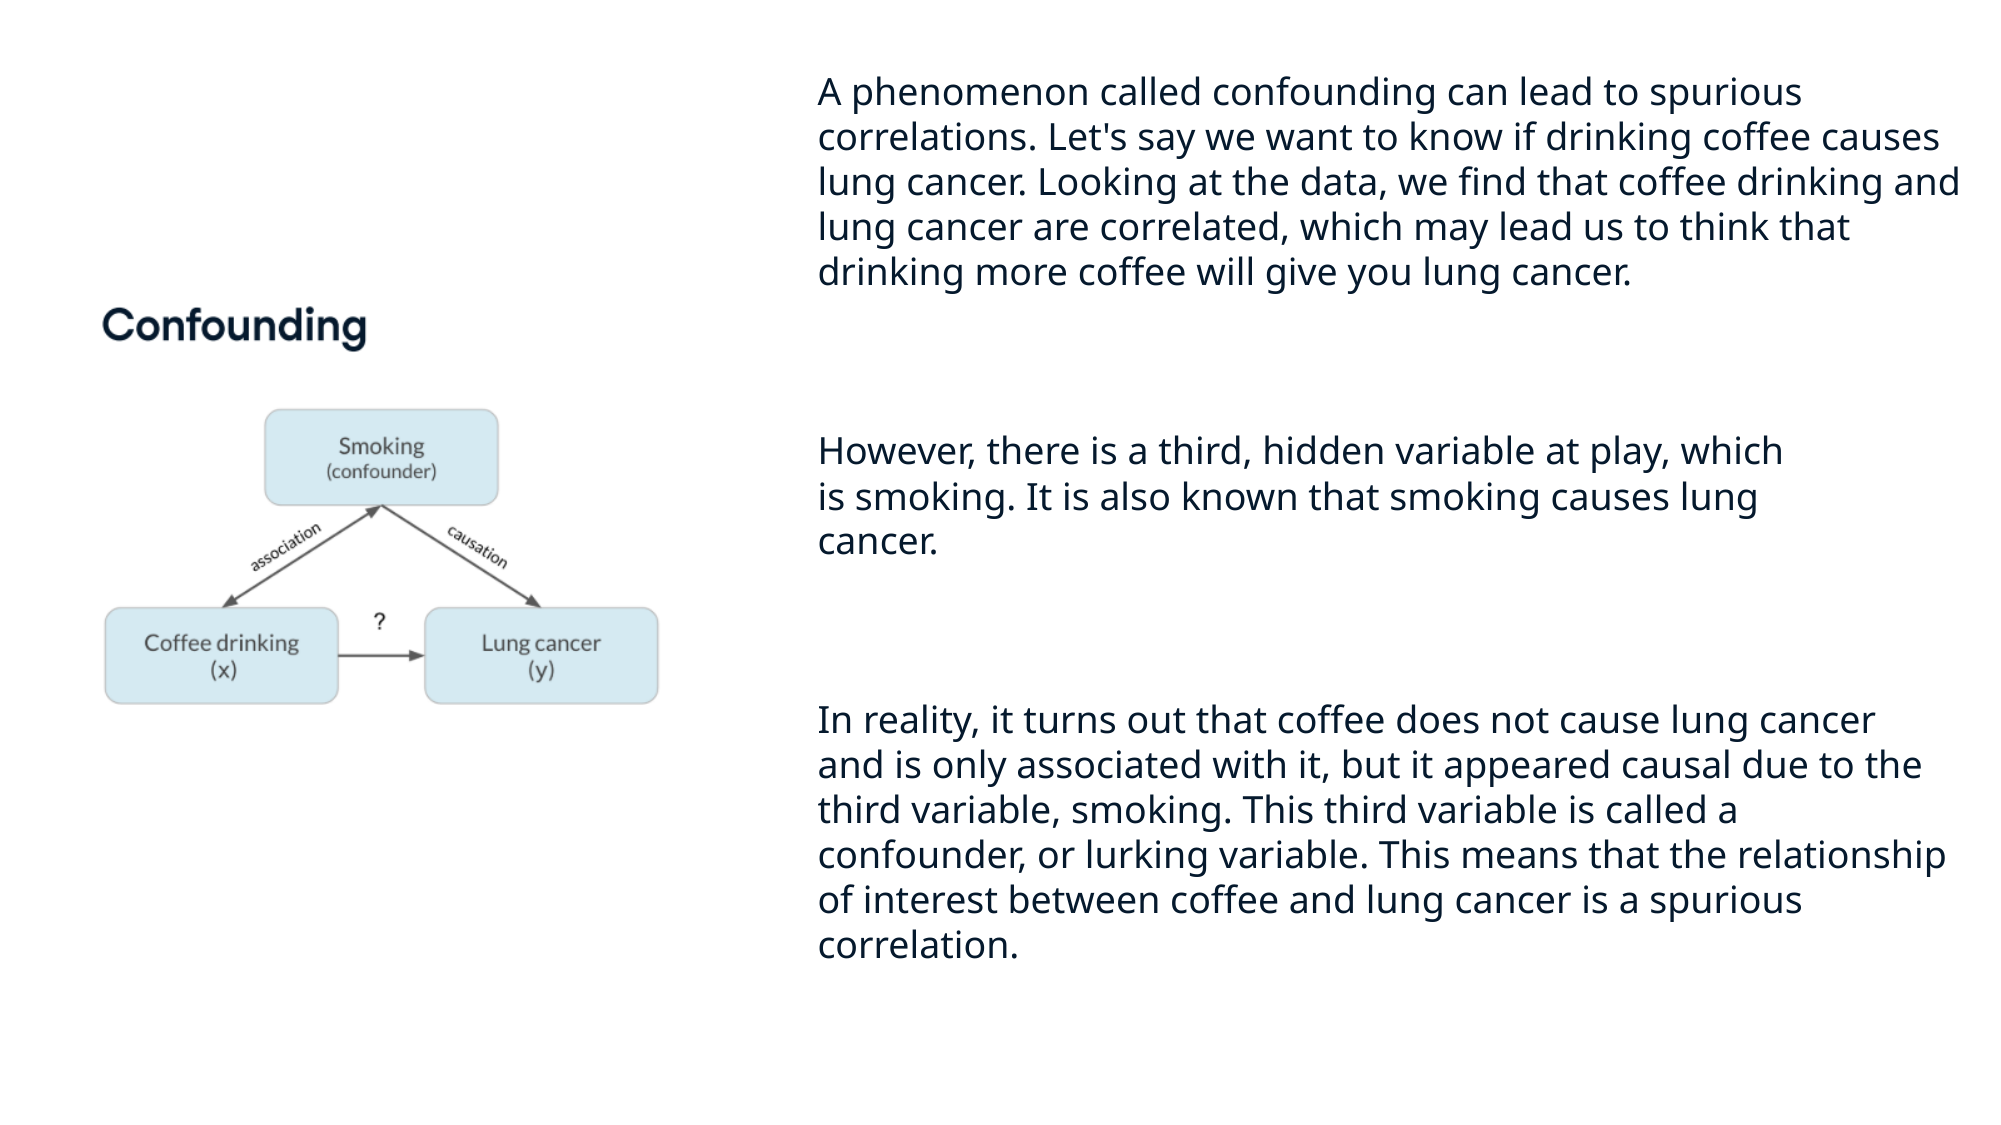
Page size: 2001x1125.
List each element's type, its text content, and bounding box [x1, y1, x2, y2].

text_box In reality, it turns out that coffee does not cause lung cancer and is only associated with it, but it appeared causal due to the third variable, smoking. This third variable is called a confounder, or lurking variable. This means that the relationship of interest between coffee and lung cancer is a spurious correlation. [802, 688, 1967, 974]
picture [85, 299, 692, 730]
text_box However, there is a third, hidden variable at play, which is smoking. It is also known that smoking causes lung cancer. [802, 420, 1803, 570]
text_box A phenomenon called confounding can lead to spurious correlations. Let's say we want to know if drinking coffee causes lung cancer. Looking at the data, we find that coffee drinking and lung cancer are correlated, which may lead us to think that drinking more coffee will give you lung cancer. [802, 60, 1984, 301]
